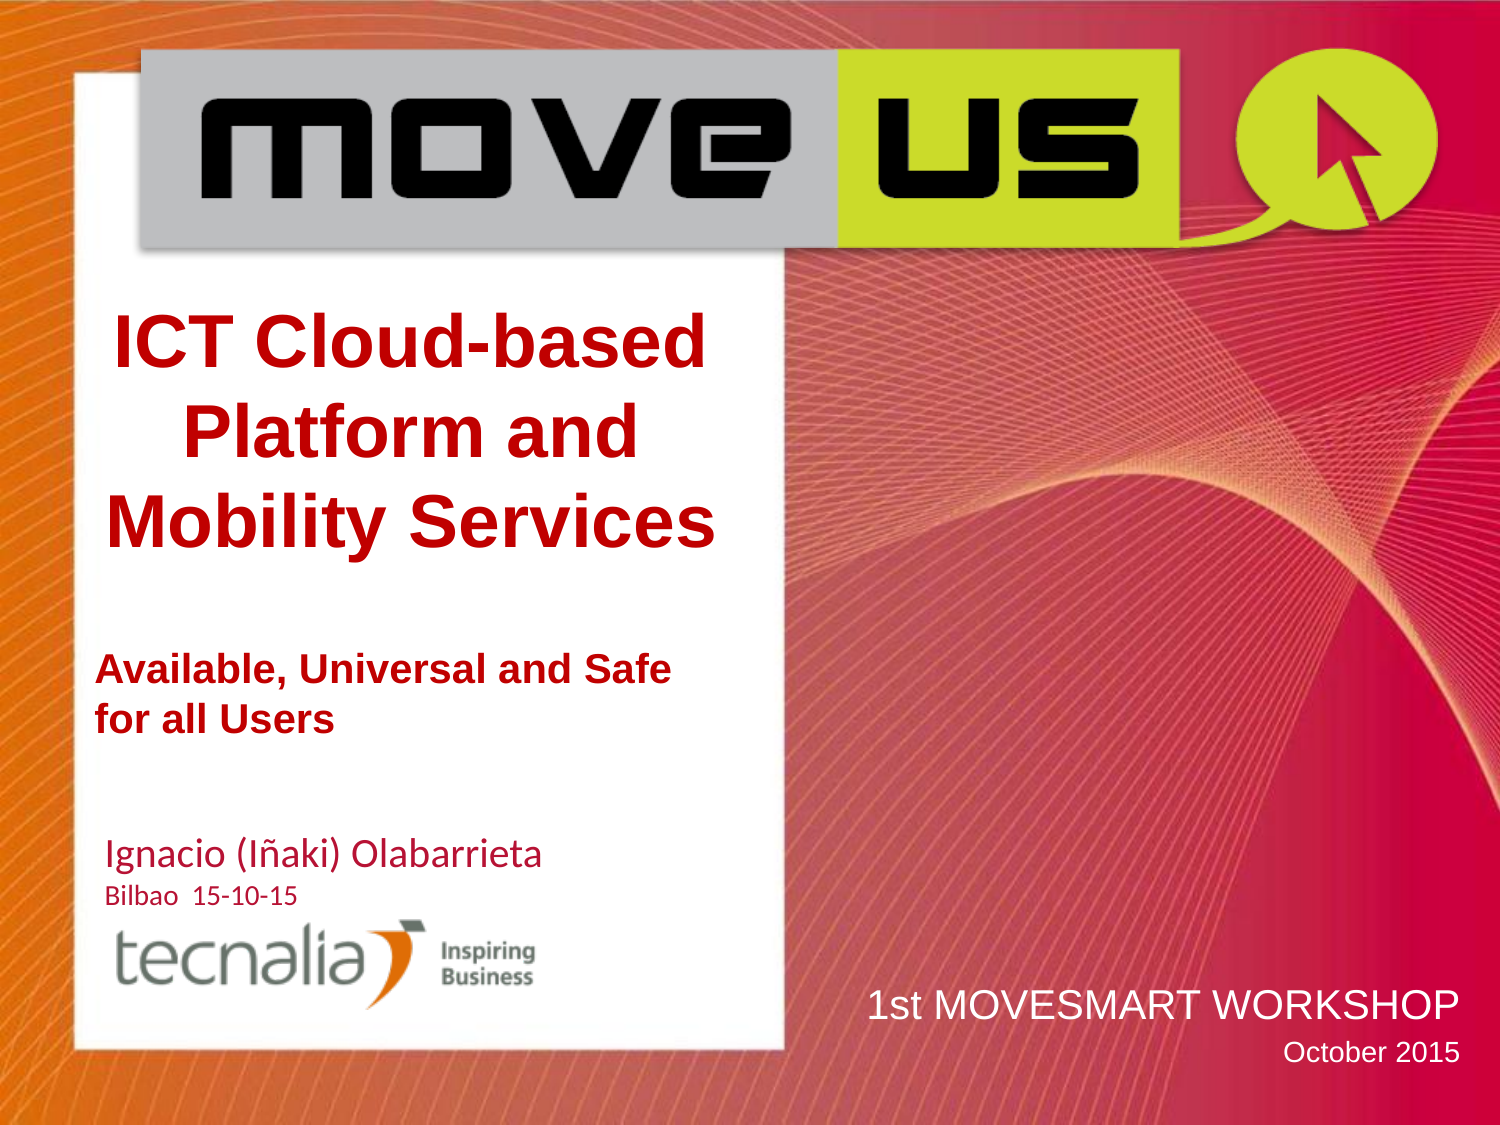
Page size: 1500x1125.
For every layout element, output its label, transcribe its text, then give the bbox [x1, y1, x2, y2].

text_box ICT Cloud‐based Platform and Mobility Services Available, Universal and Safe for all Users [79, 284, 743, 750]
list 1st MOVESMART WORKSHOP October 2015 [825, 970, 1476, 1097]
picture [0, 0, 1500, 1125]
text_box Ignacio (Iñaki) Olabarrieta Bilbao 15-10-15 [89, 818, 790, 919]
